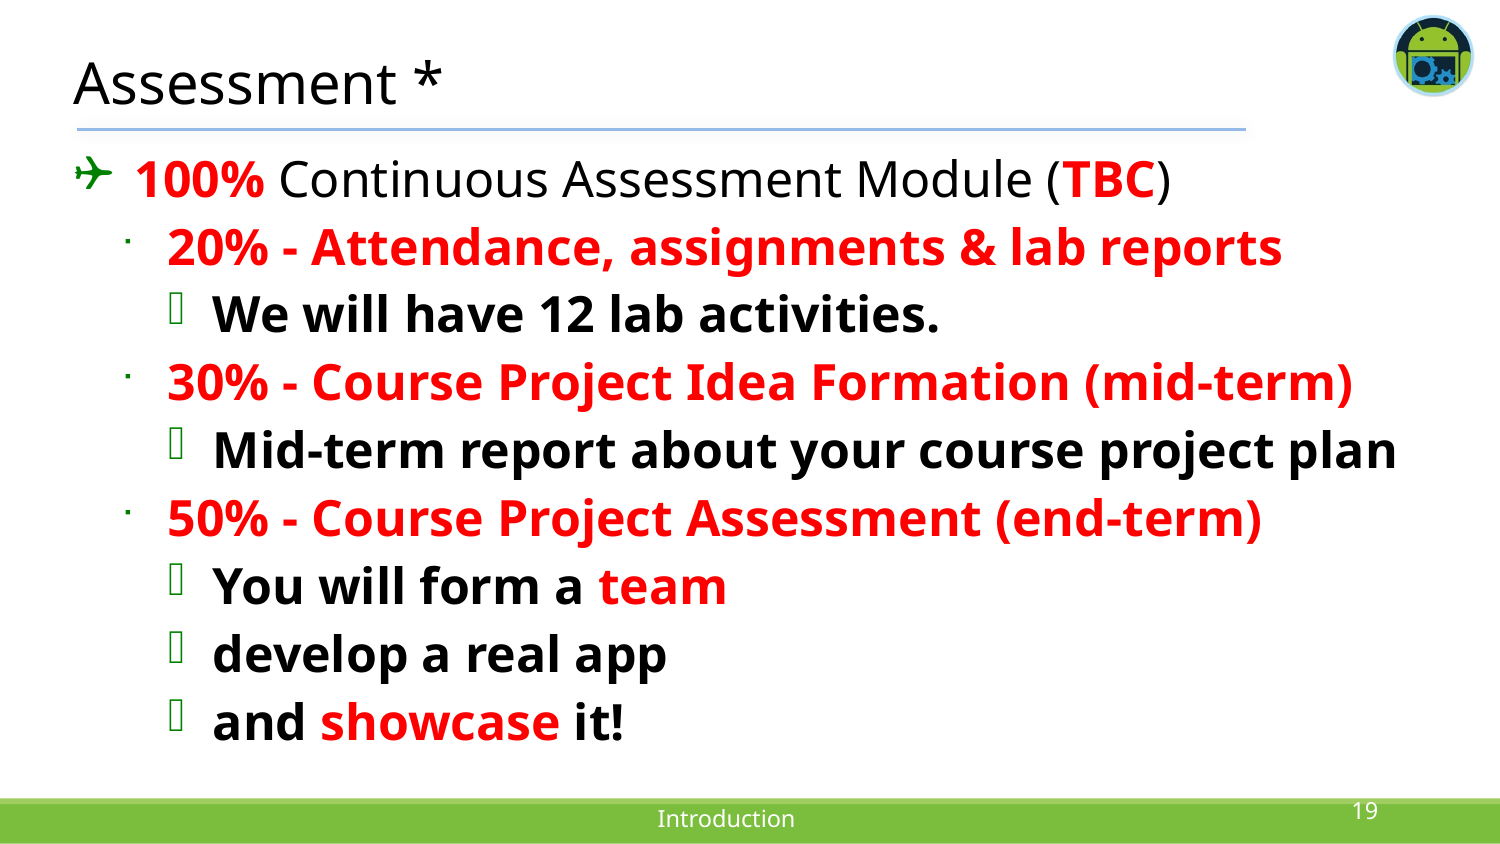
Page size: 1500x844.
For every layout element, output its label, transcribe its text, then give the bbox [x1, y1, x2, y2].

slide_number 19 [1074, 790, 1388, 838]
picture [1387, 9, 1479, 101]
list 100% Continuous Assessment Module (TBC) 20% - Attendance, assignments & lab reports We will have 12 lab activities. 30% - Course Project Idea Formation (mid-term) Mid-term report about your course project plan 50% - Course Project Assessment (end-term) You will form a team develop a real app and showcase it! [64, 137, 1483, 776]
footer Introduction [527, 798, 927, 839]
title Assessment * [64, 0, 1341, 126]
